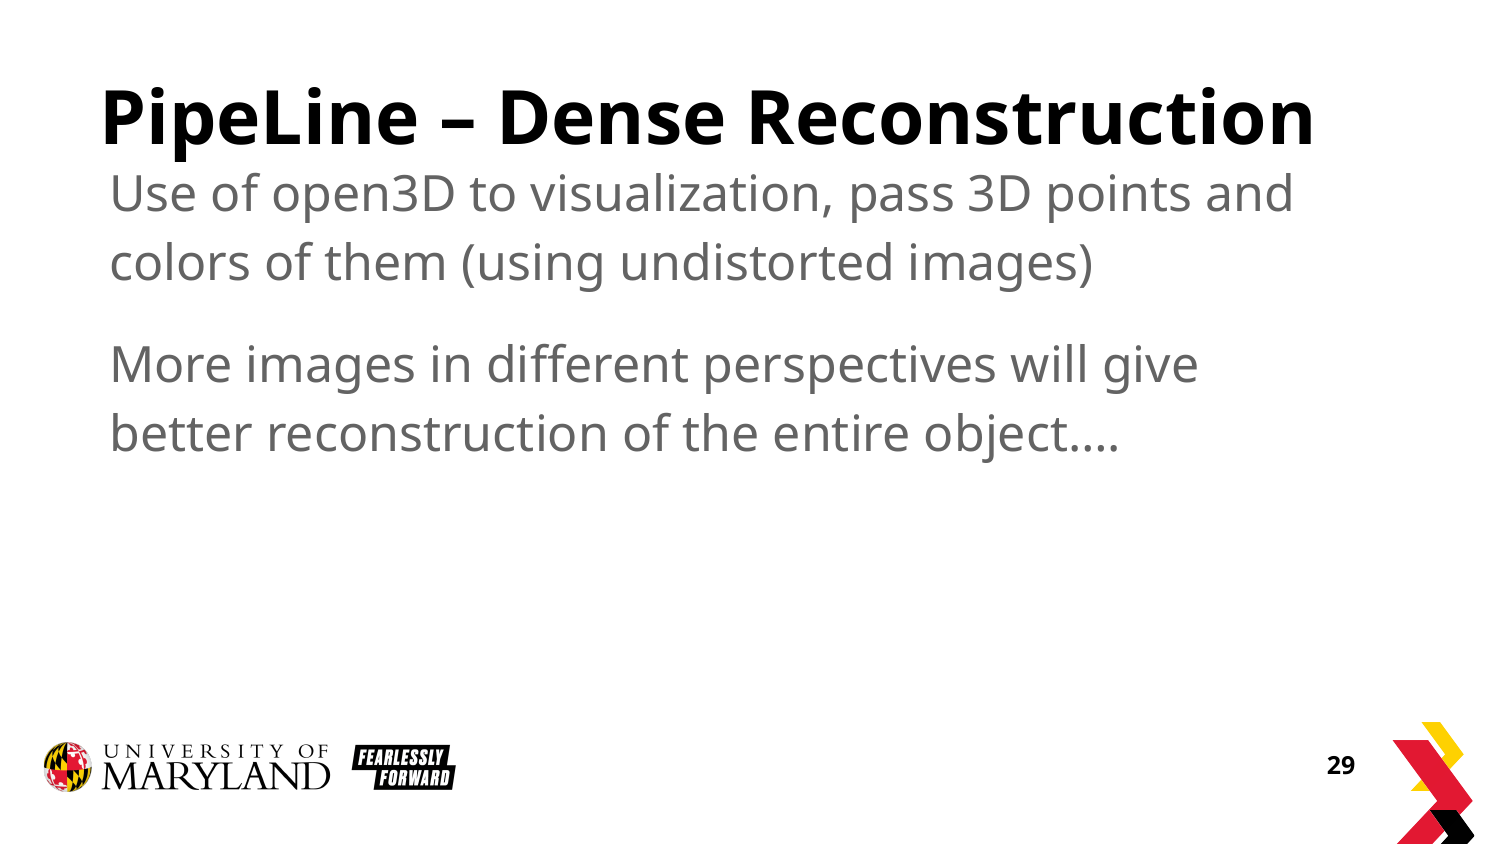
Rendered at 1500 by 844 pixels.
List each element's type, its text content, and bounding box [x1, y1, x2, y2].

picture [43, 742, 456, 792]
title PipeLine – Dense Reconstruction [99, 63, 1475, 166]
picture [1343, 722, 1475, 844]
text_box Use of open3D to visualization, pass 3D points and colors of them (using undistorted images) More images in different perspectives will give better reconstruction of the entire object…. [109, 152, 1324, 735]
slide_number 29 [1280, 734, 1371, 800]
